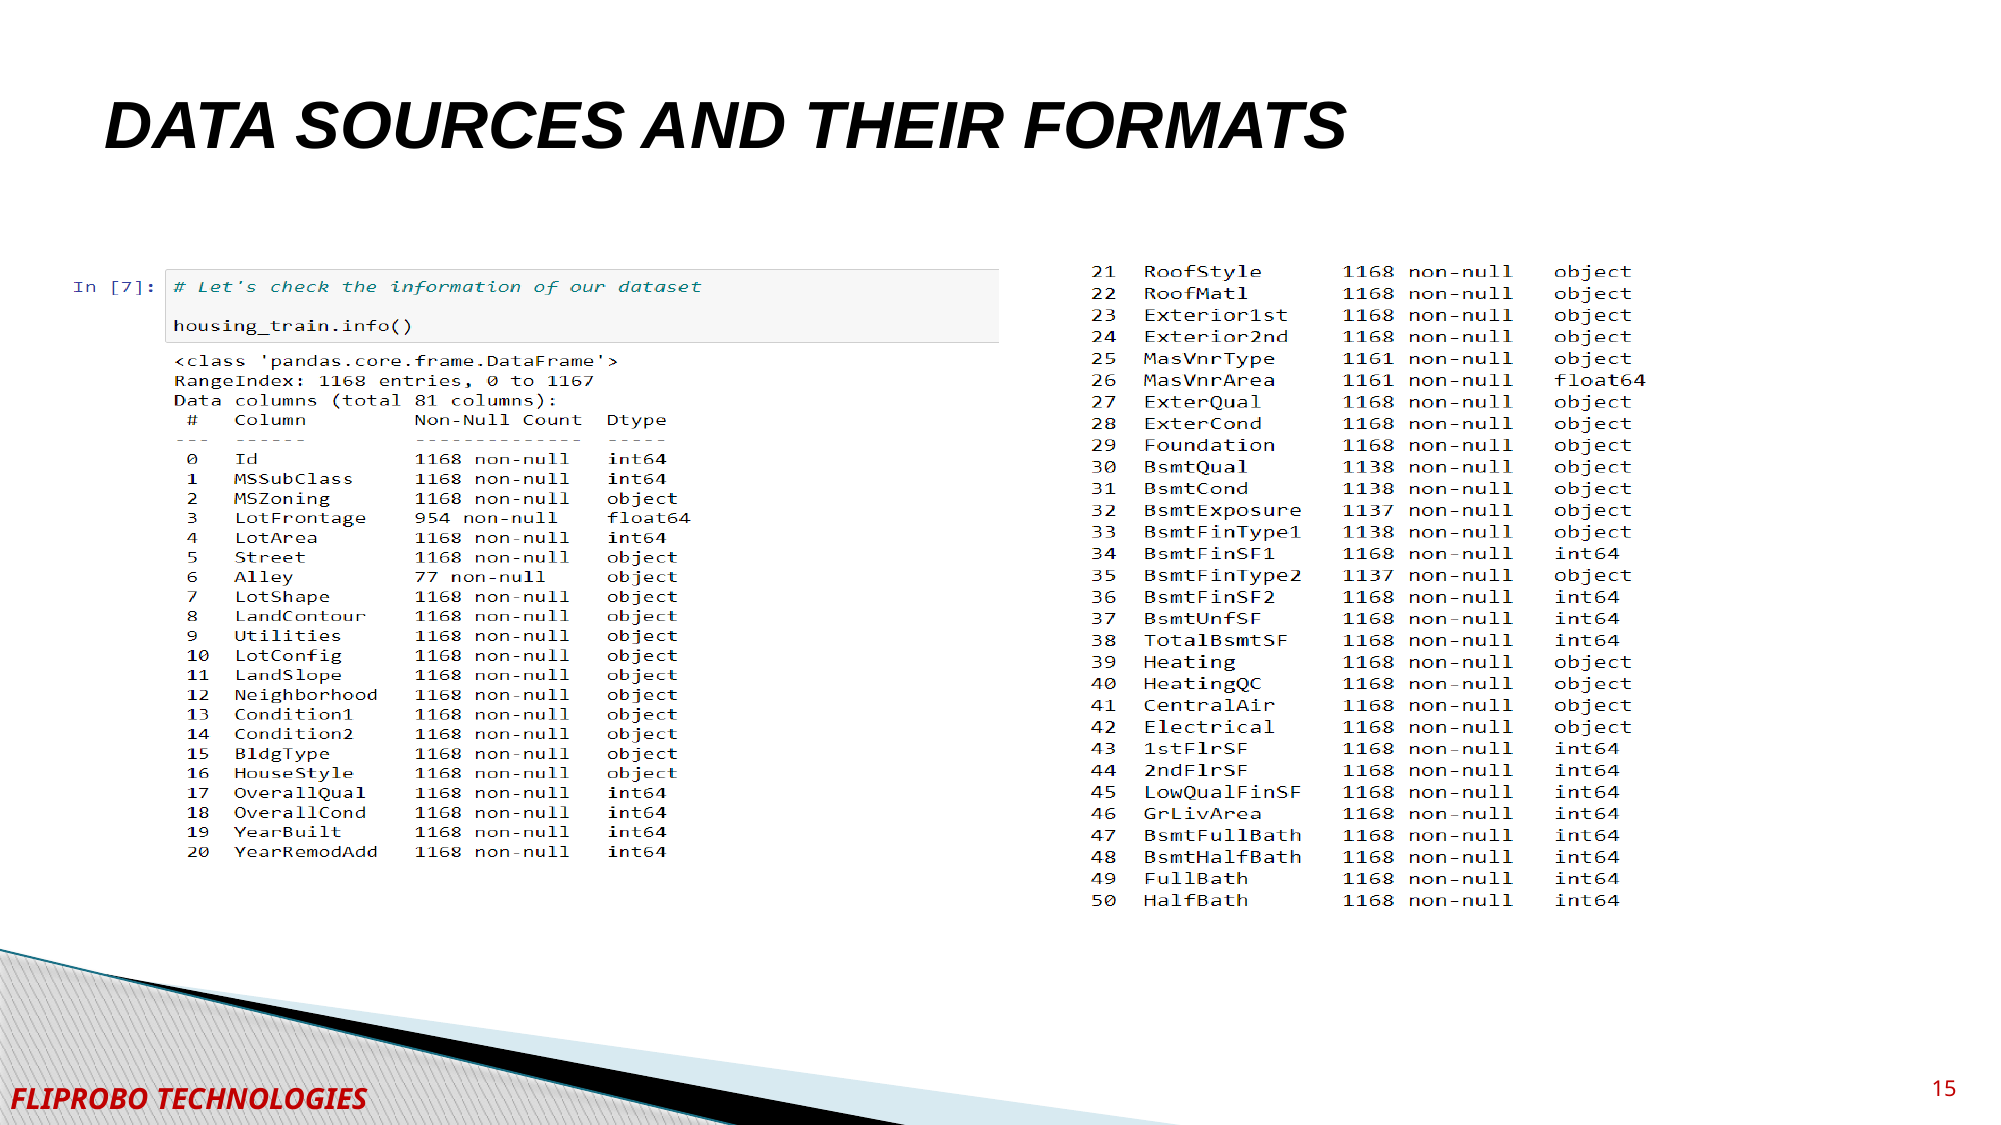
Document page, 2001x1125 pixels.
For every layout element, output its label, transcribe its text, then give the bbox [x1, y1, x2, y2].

picture [59, 260, 1902, 915]
slide_number 15 [1891, 1051, 1972, 1112]
footer FLIPROBO TECHNOLOGIES [0, 1067, 510, 1125]
text_box DATA SOURCES AND THEIR FORMATS [89, 74, 1673, 170]
